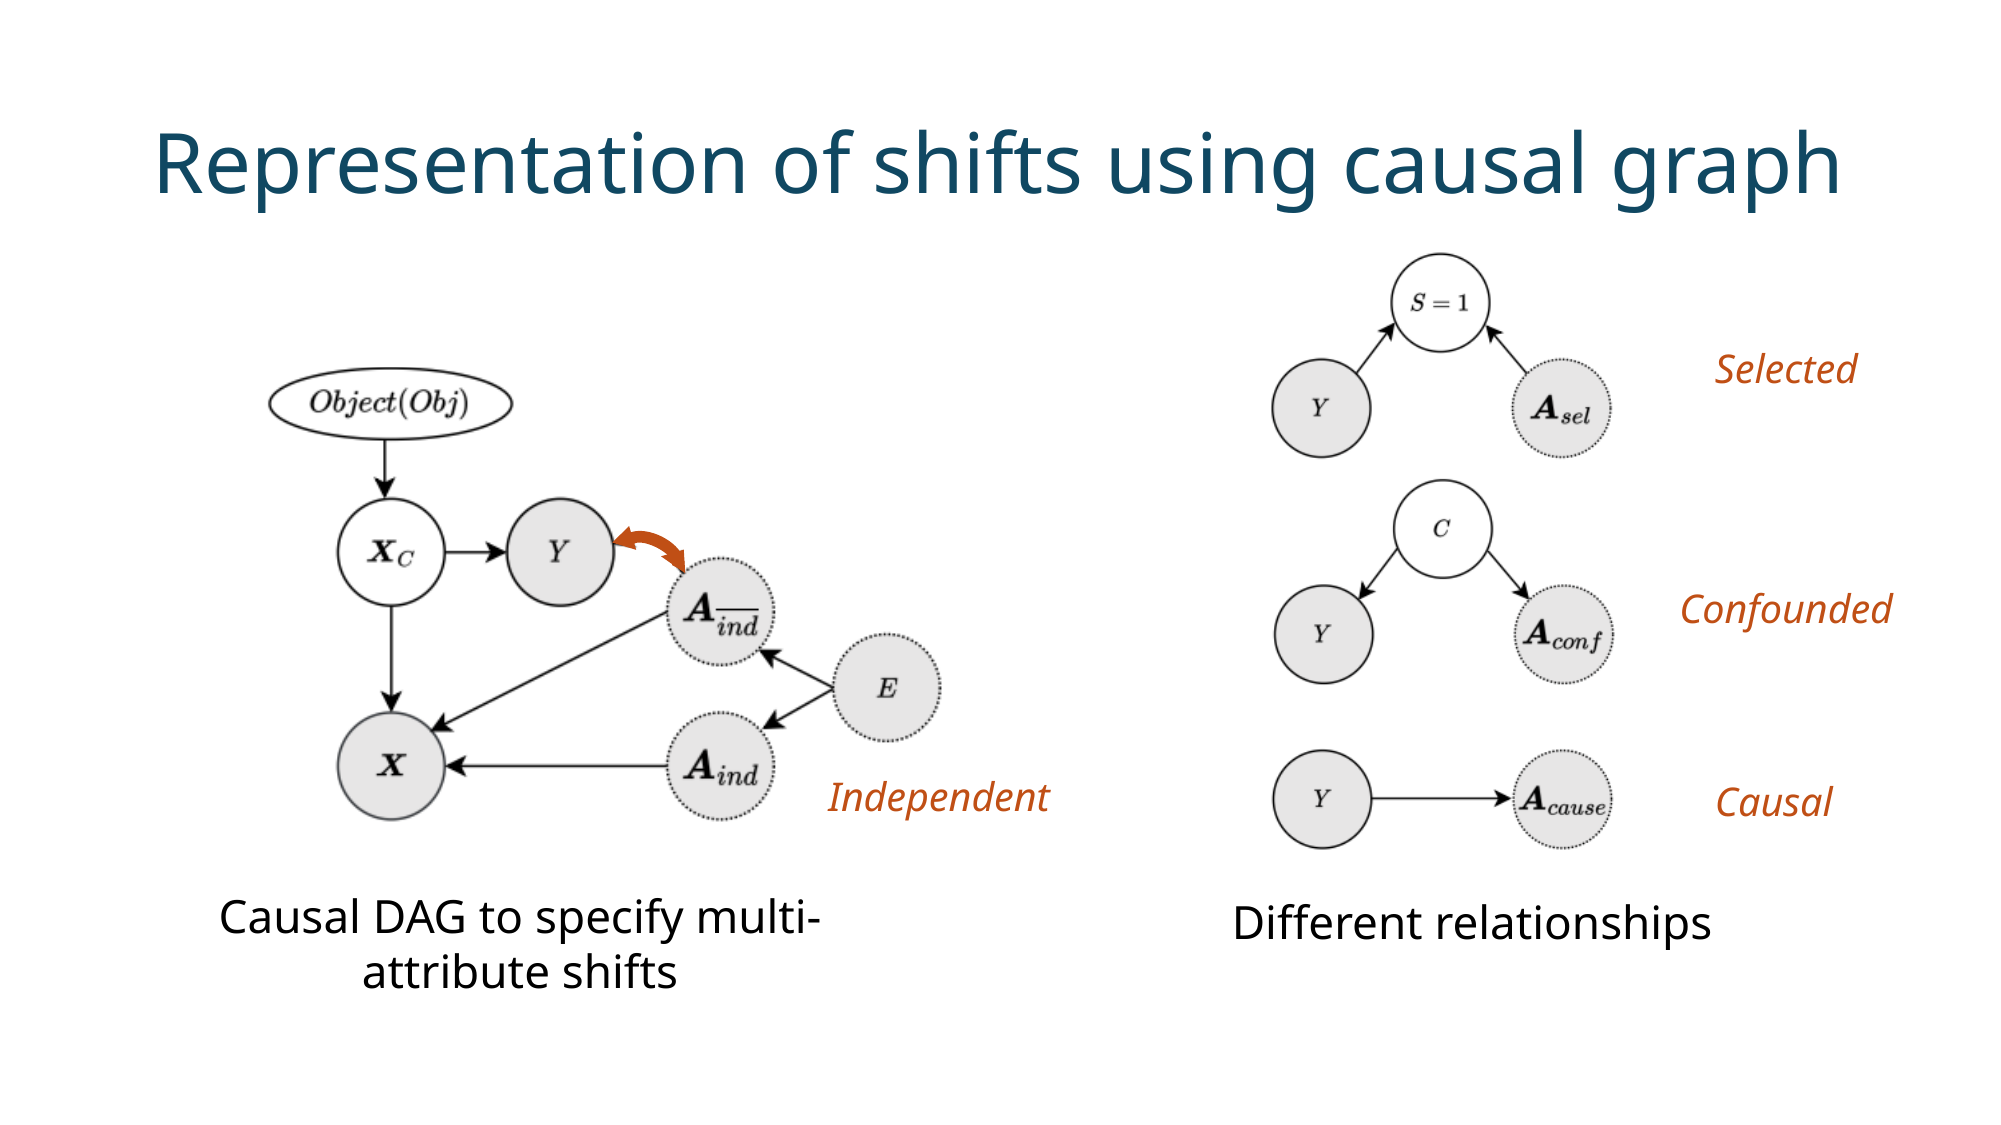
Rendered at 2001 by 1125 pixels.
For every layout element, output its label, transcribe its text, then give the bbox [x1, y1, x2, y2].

picture [1241, 245, 1647, 867]
picture [256, 367, 974, 824]
title Representation of shifts using causal graph [137, 58, 1901, 276]
text_box Confounded [1647, 577, 1939, 640]
text_box Causal [1647, 769, 1927, 832]
text_box Causal DAG to specify multi-attribute shifts [162, 879, 878, 1005]
text_box Independent [786, 764, 1092, 828]
text_box Selected [1647, 336, 1939, 400]
